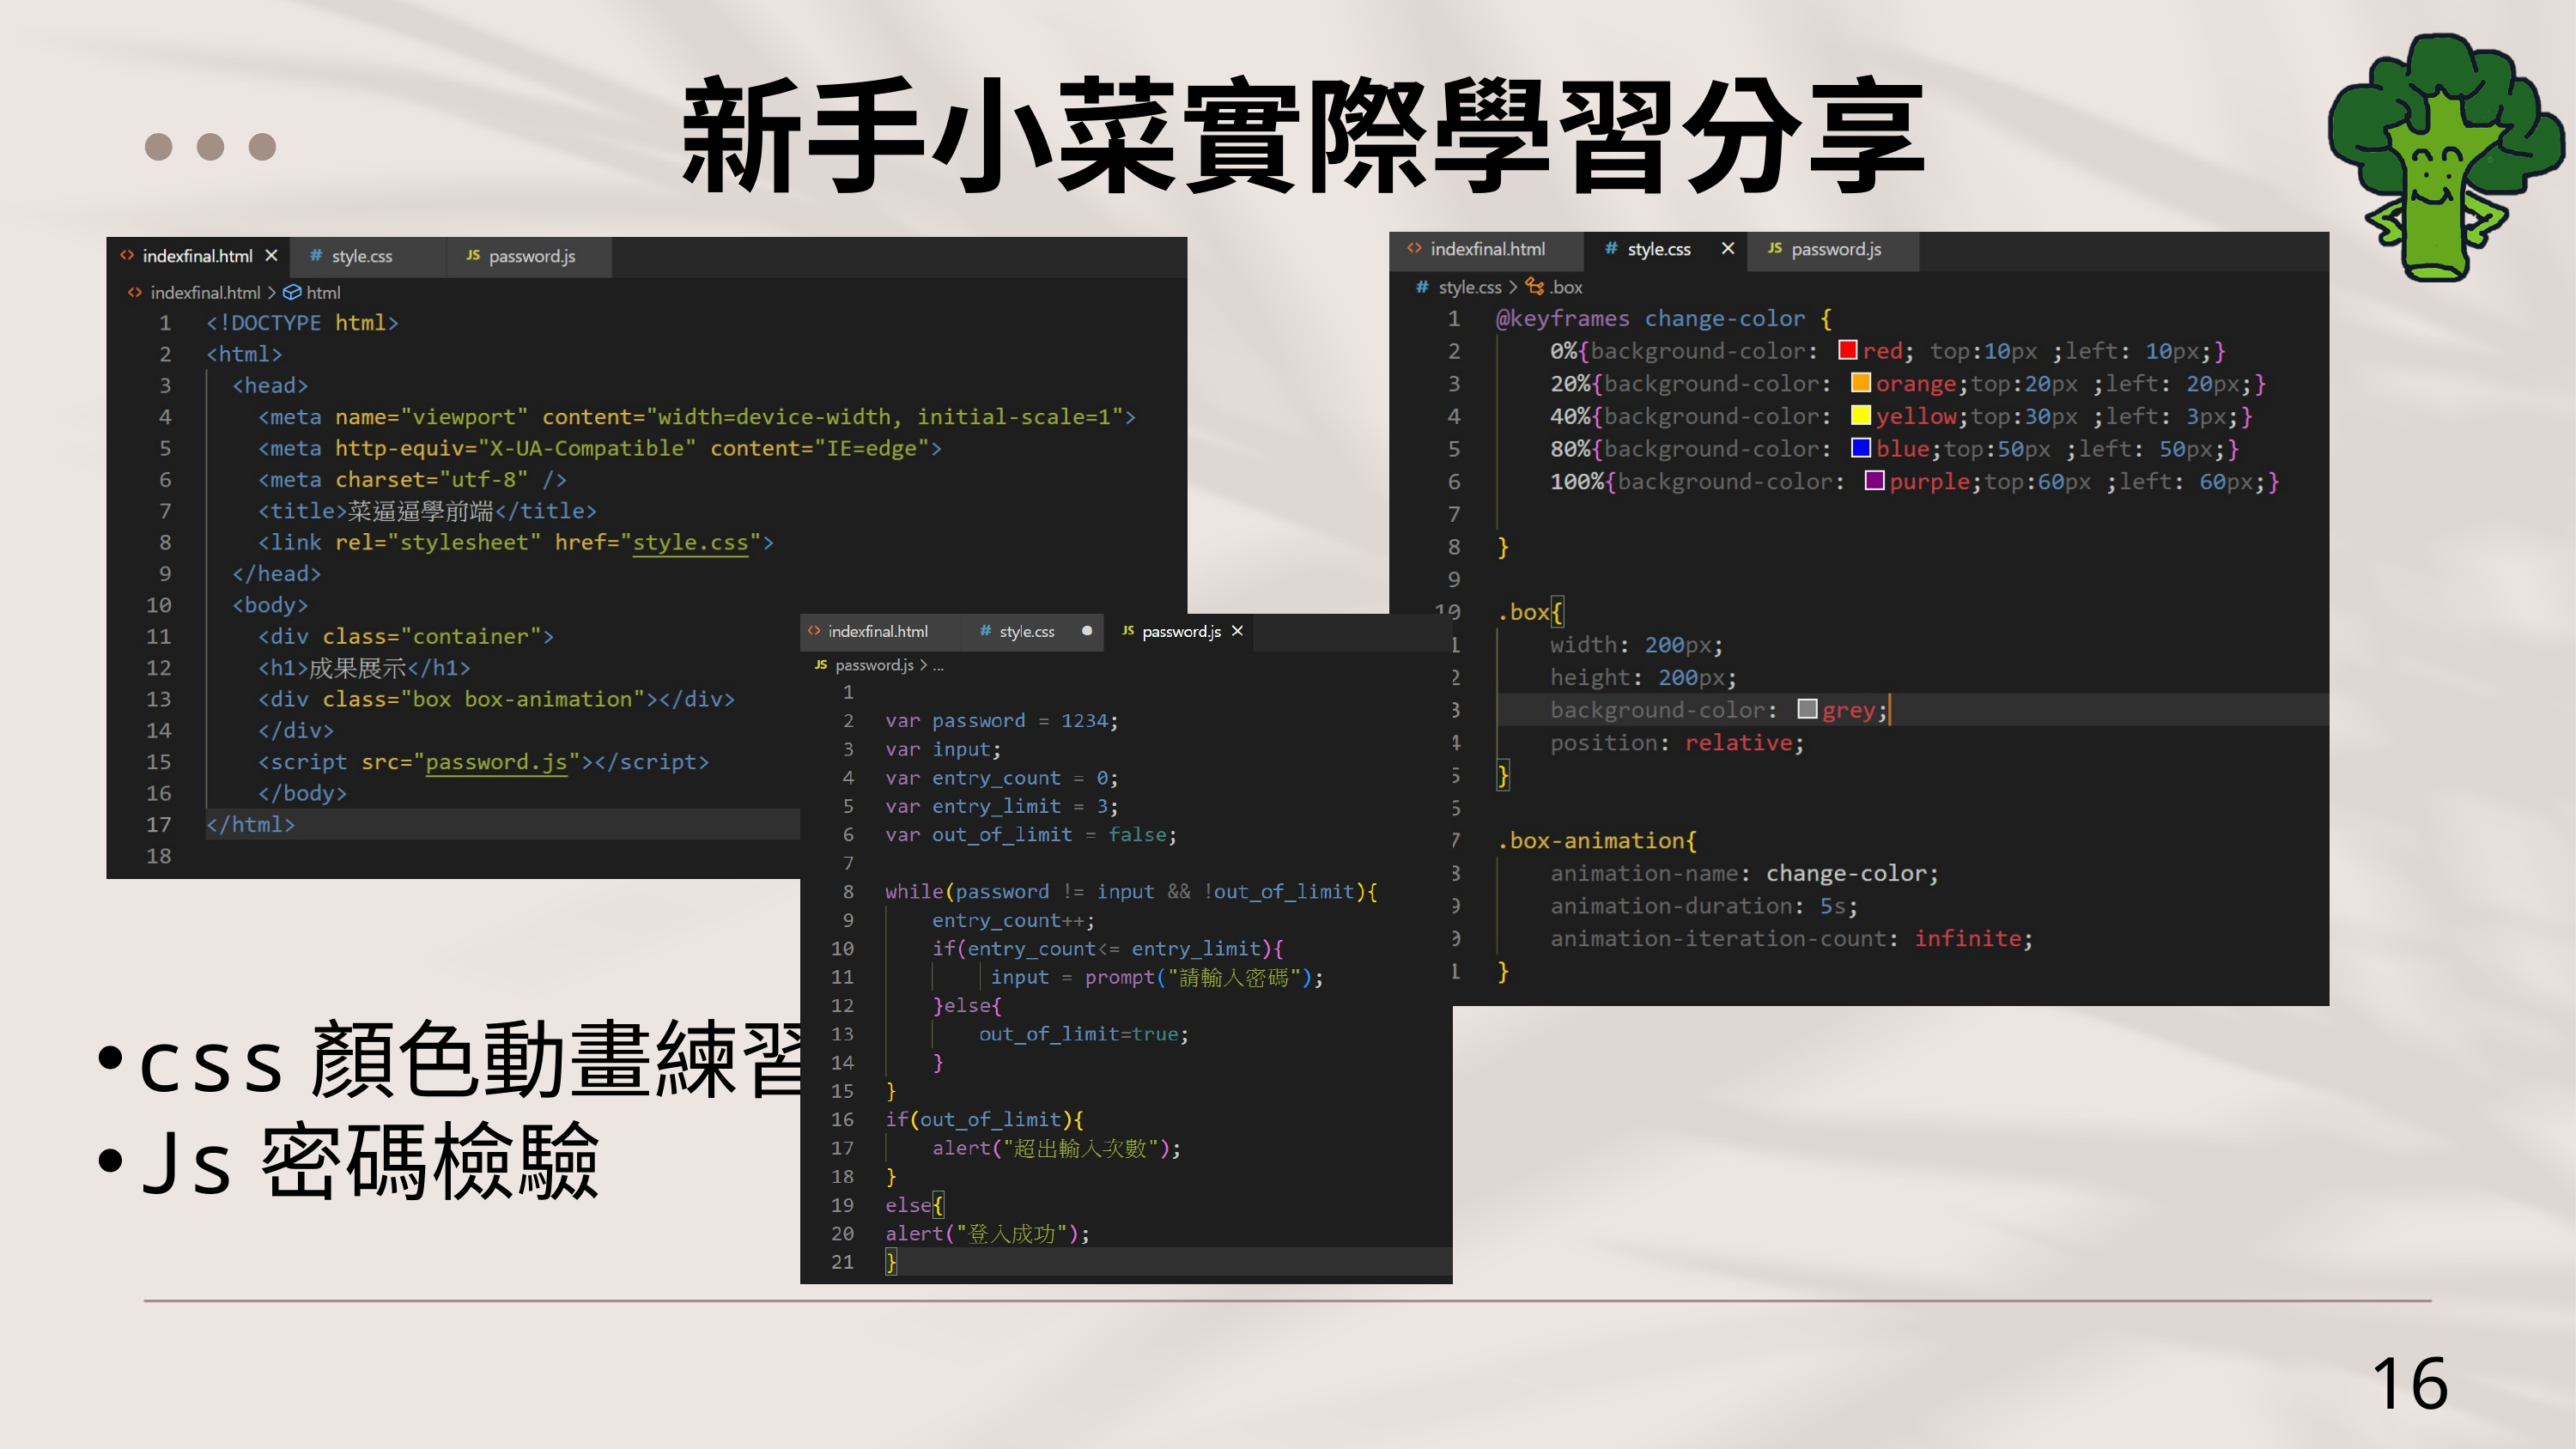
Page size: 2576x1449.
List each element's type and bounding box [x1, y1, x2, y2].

picture [0, 0, 2576, 1449]
text_box [144, 132, 276, 161]
